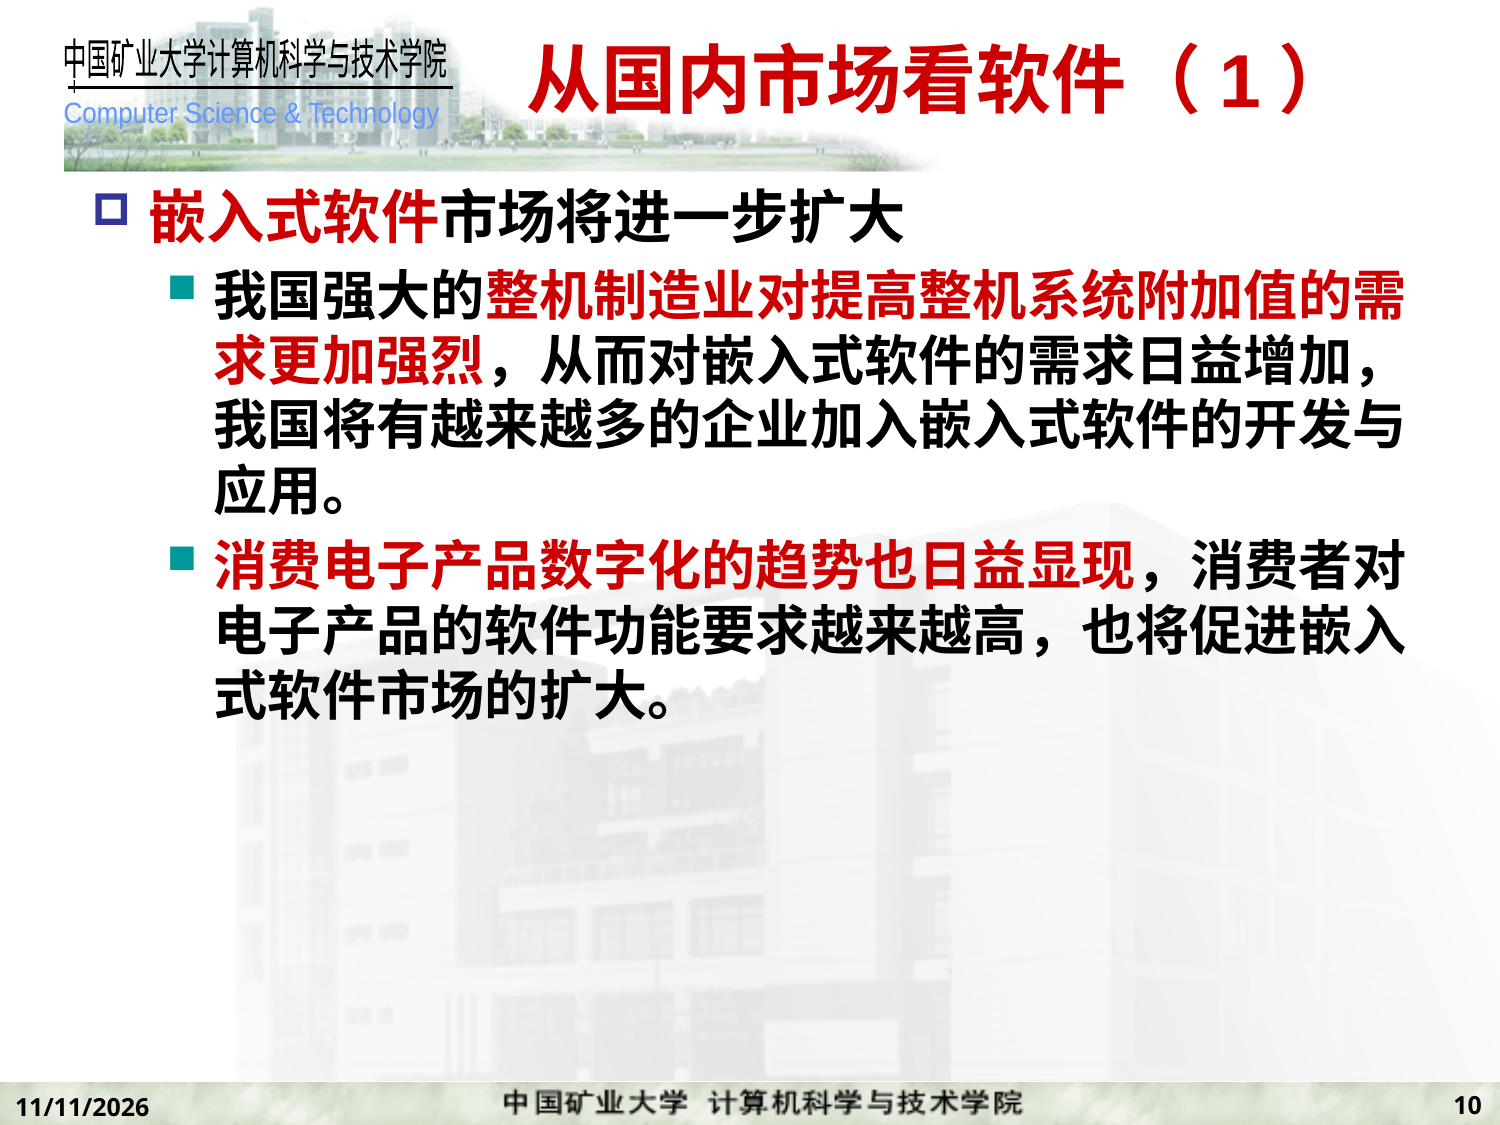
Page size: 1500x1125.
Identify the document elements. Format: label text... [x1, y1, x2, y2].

title 从国内市场看软件（1） [478, 14, 1402, 141]
picture [76, 50, 82, 60]
slide_number 10 [1364, 1082, 1500, 1125]
list 嵌入式软件市场将进一步扩大 我国强大的整机制造业对提高整机系统附加值的需求更加强烈，从而对嵌入式软件的需求日益增加，我国将有越来越多的企业加入嵌入式软件的开发与应用。 消费电子产品数字化的趋势也日益显现，消费者对电子产品的软件功能要求越来越高，也将促进嵌入式软件市场的扩大。 [76, 172, 1428, 1006]
picture [0, 1082, 1364, 1125]
picture [67, 50, 73, 60]
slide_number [0, 1083, 313, 1125]
picture [64, 0, 954, 175]
